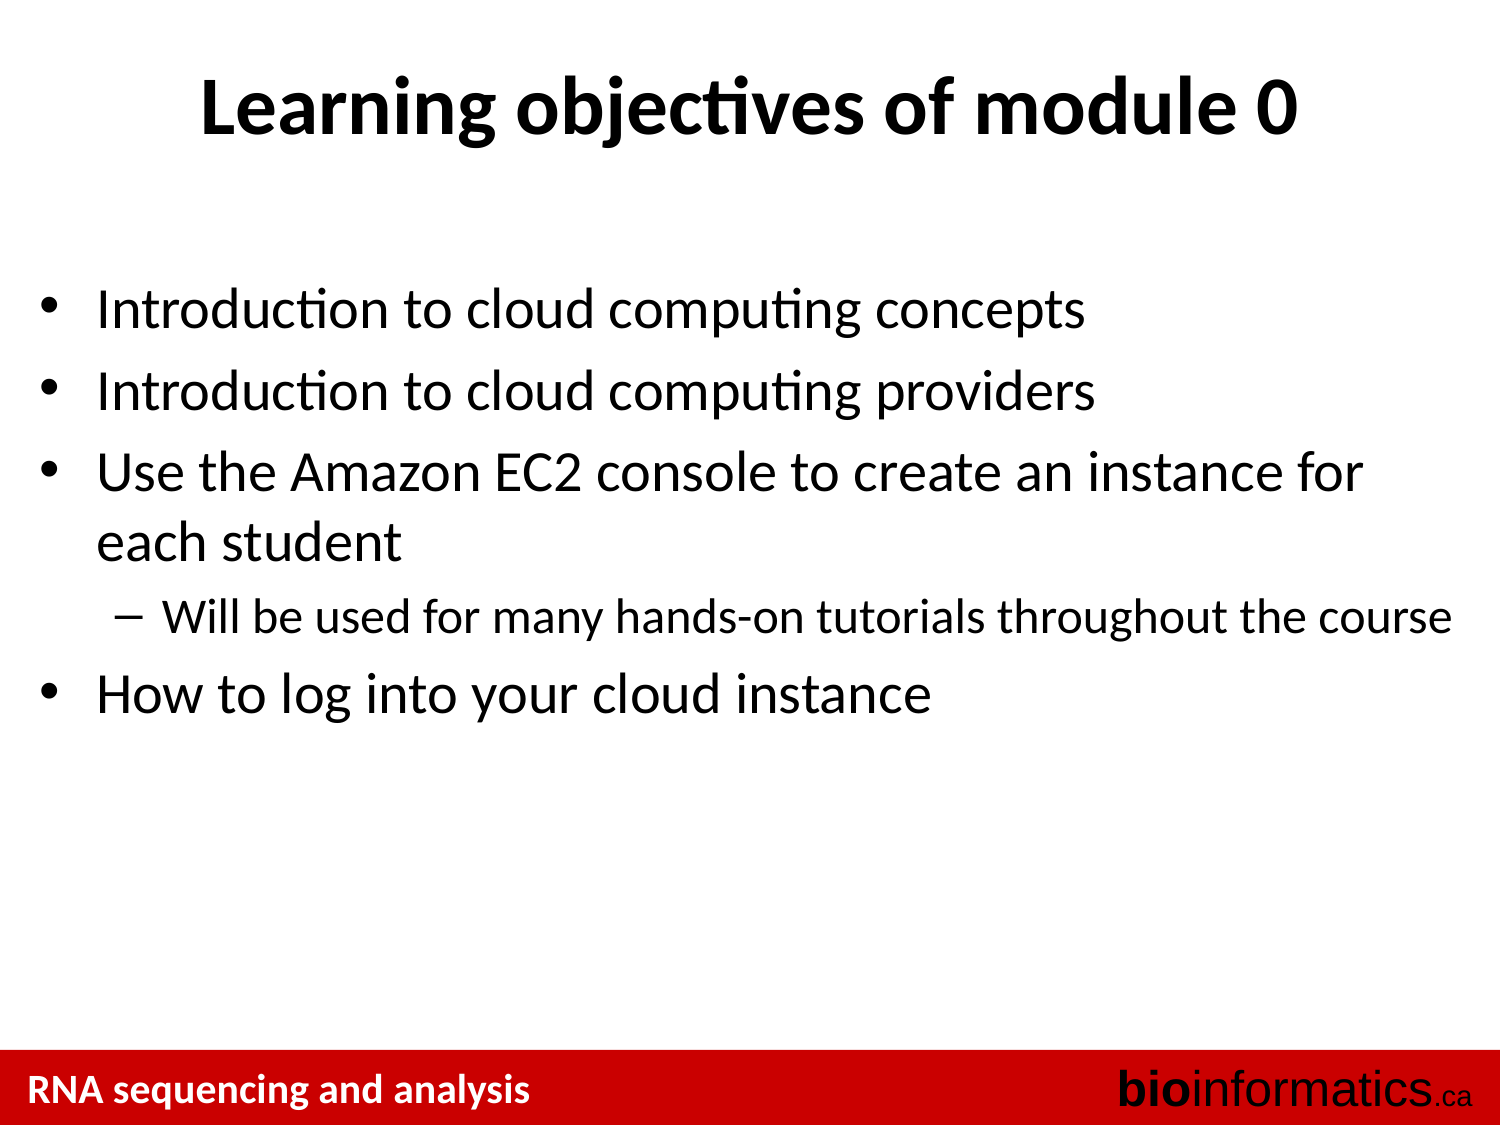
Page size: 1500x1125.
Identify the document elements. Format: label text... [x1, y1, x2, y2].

list Introduction to cloud computing concepts Introduction to cloud computing providers Use the Amazon EC2 console to create an instance for each student Will be used for many hands-on tutorials throughout the course How to log into your cloud instance [24, 262, 1475, 1038]
title Learning objectives of module 0 [24, 7, 1475, 195]
